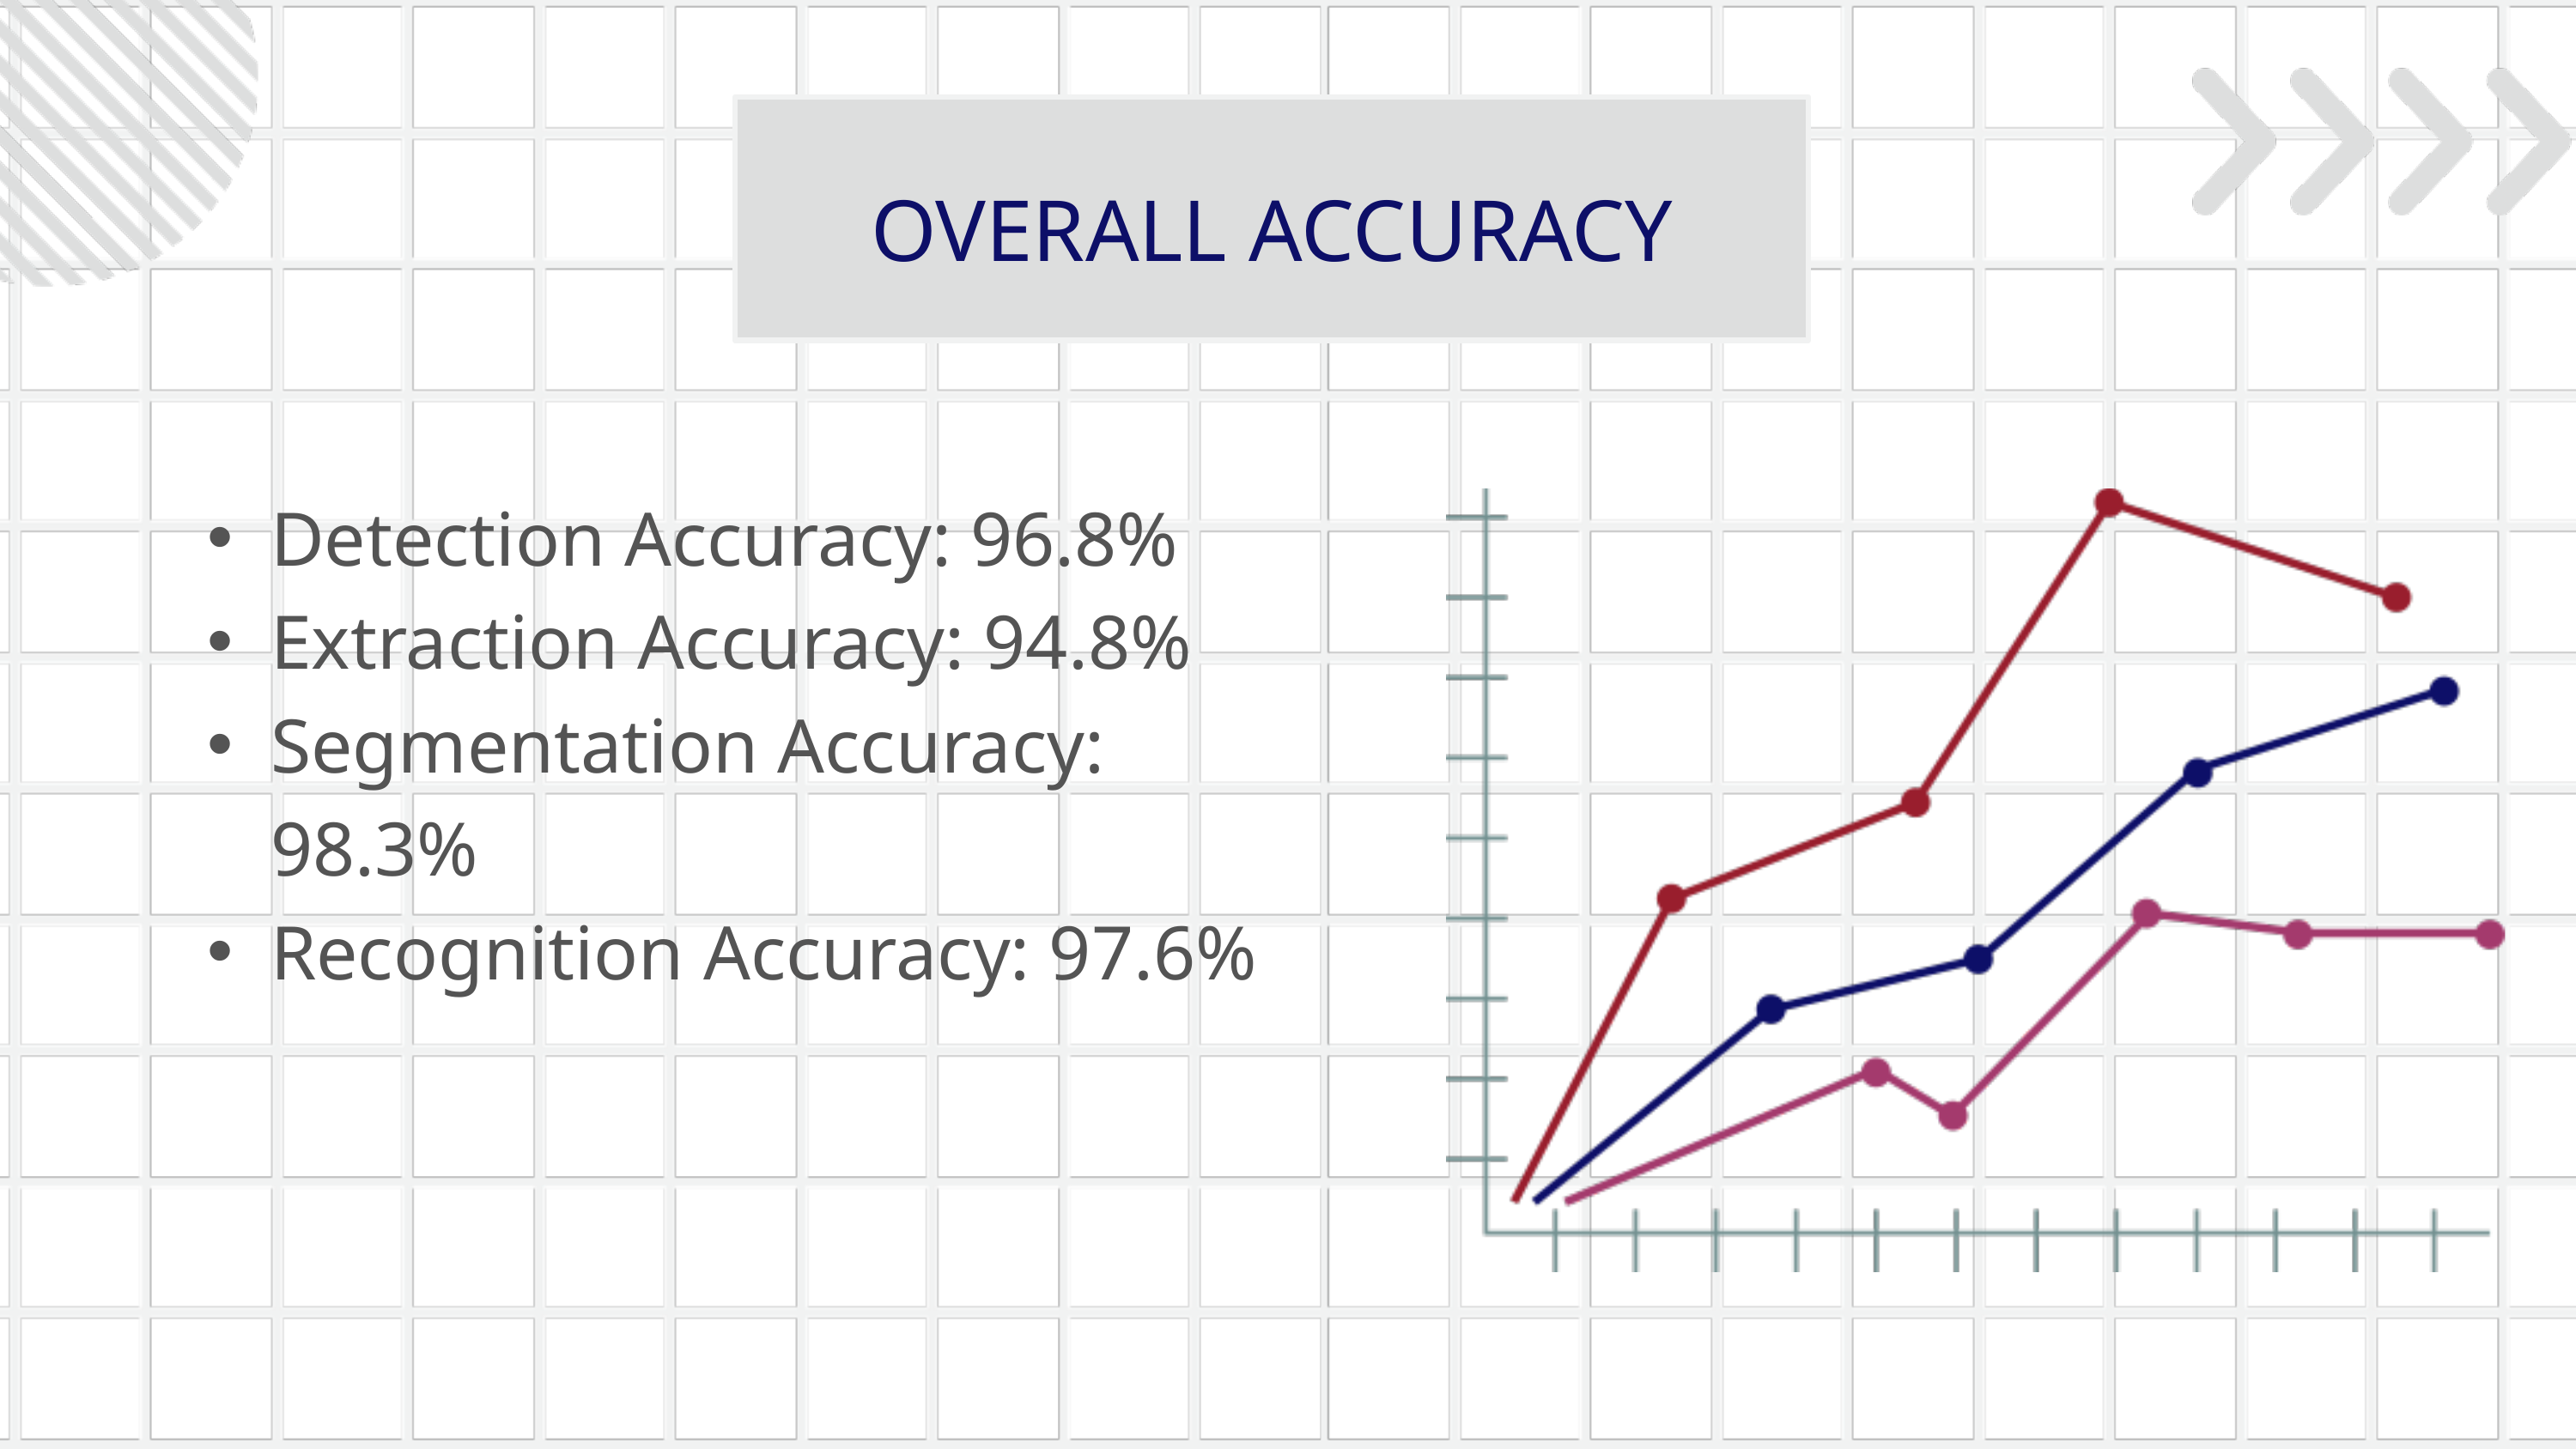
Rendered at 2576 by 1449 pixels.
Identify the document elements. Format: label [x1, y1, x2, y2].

text_box [734, 96, 1809, 341]
text_box [0, 0, 2576, 1449]
